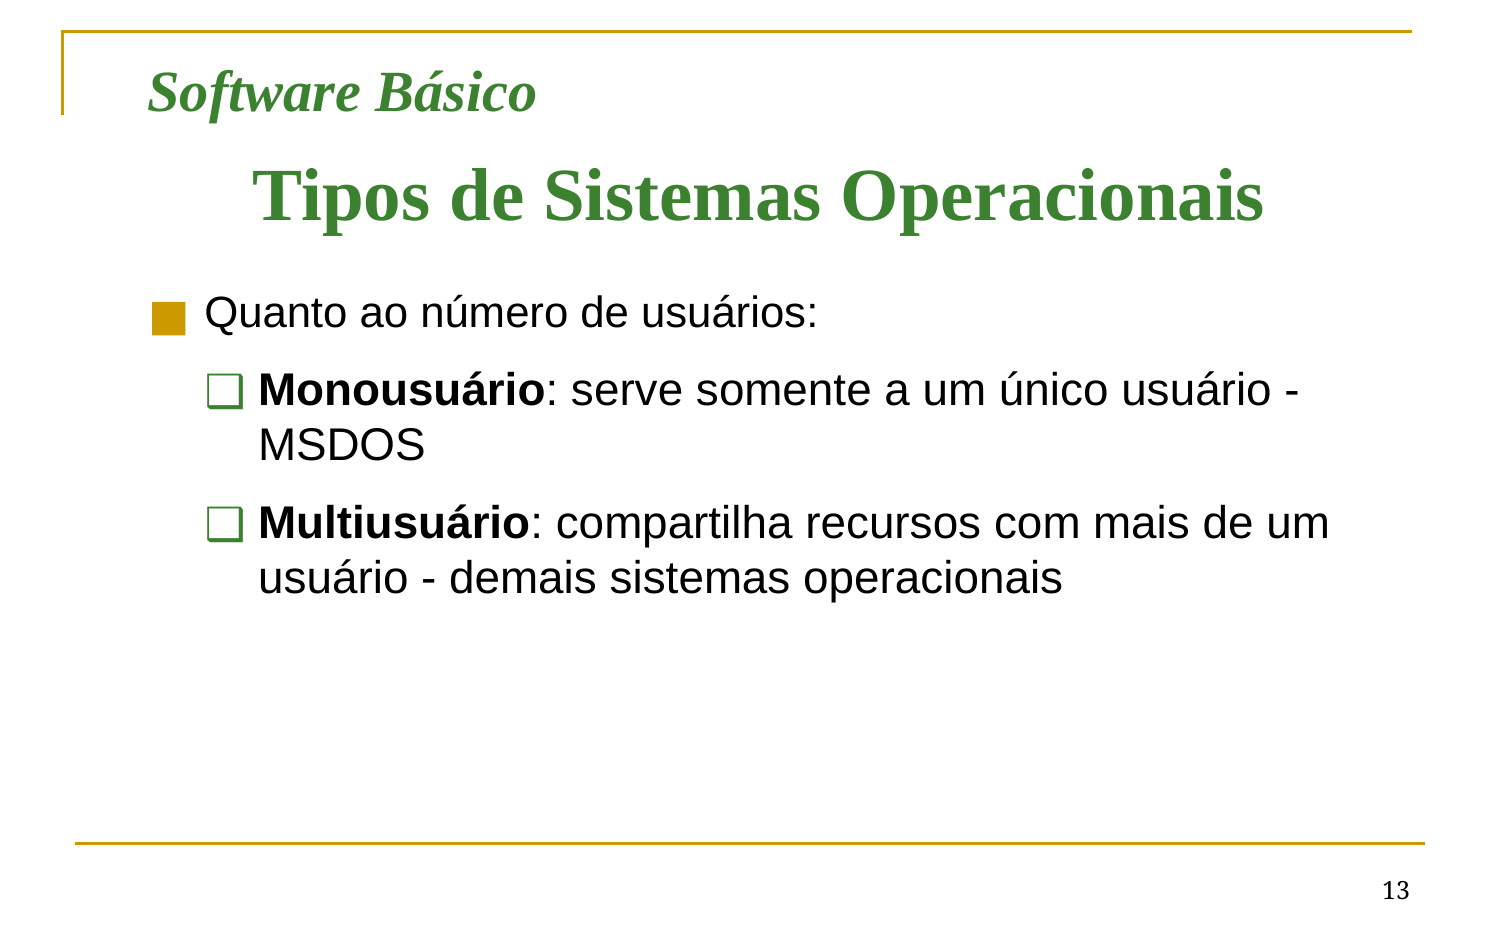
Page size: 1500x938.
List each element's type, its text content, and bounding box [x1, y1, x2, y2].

text_box Quanto ao número de usuários: Monousuário: serve somente a um único usuário - MSDOS Multiusuário: compartilha recursos com mais de um usuário - demais sistemas operacionais [133, 276, 1405, 842]
text_box Software Básico [132, 45, 1395, 117]
text_box Tipos de Sistemas Operacionais [128, 137, 1391, 226]
text_box ‹#› [1074, 853, 1425, 916]
